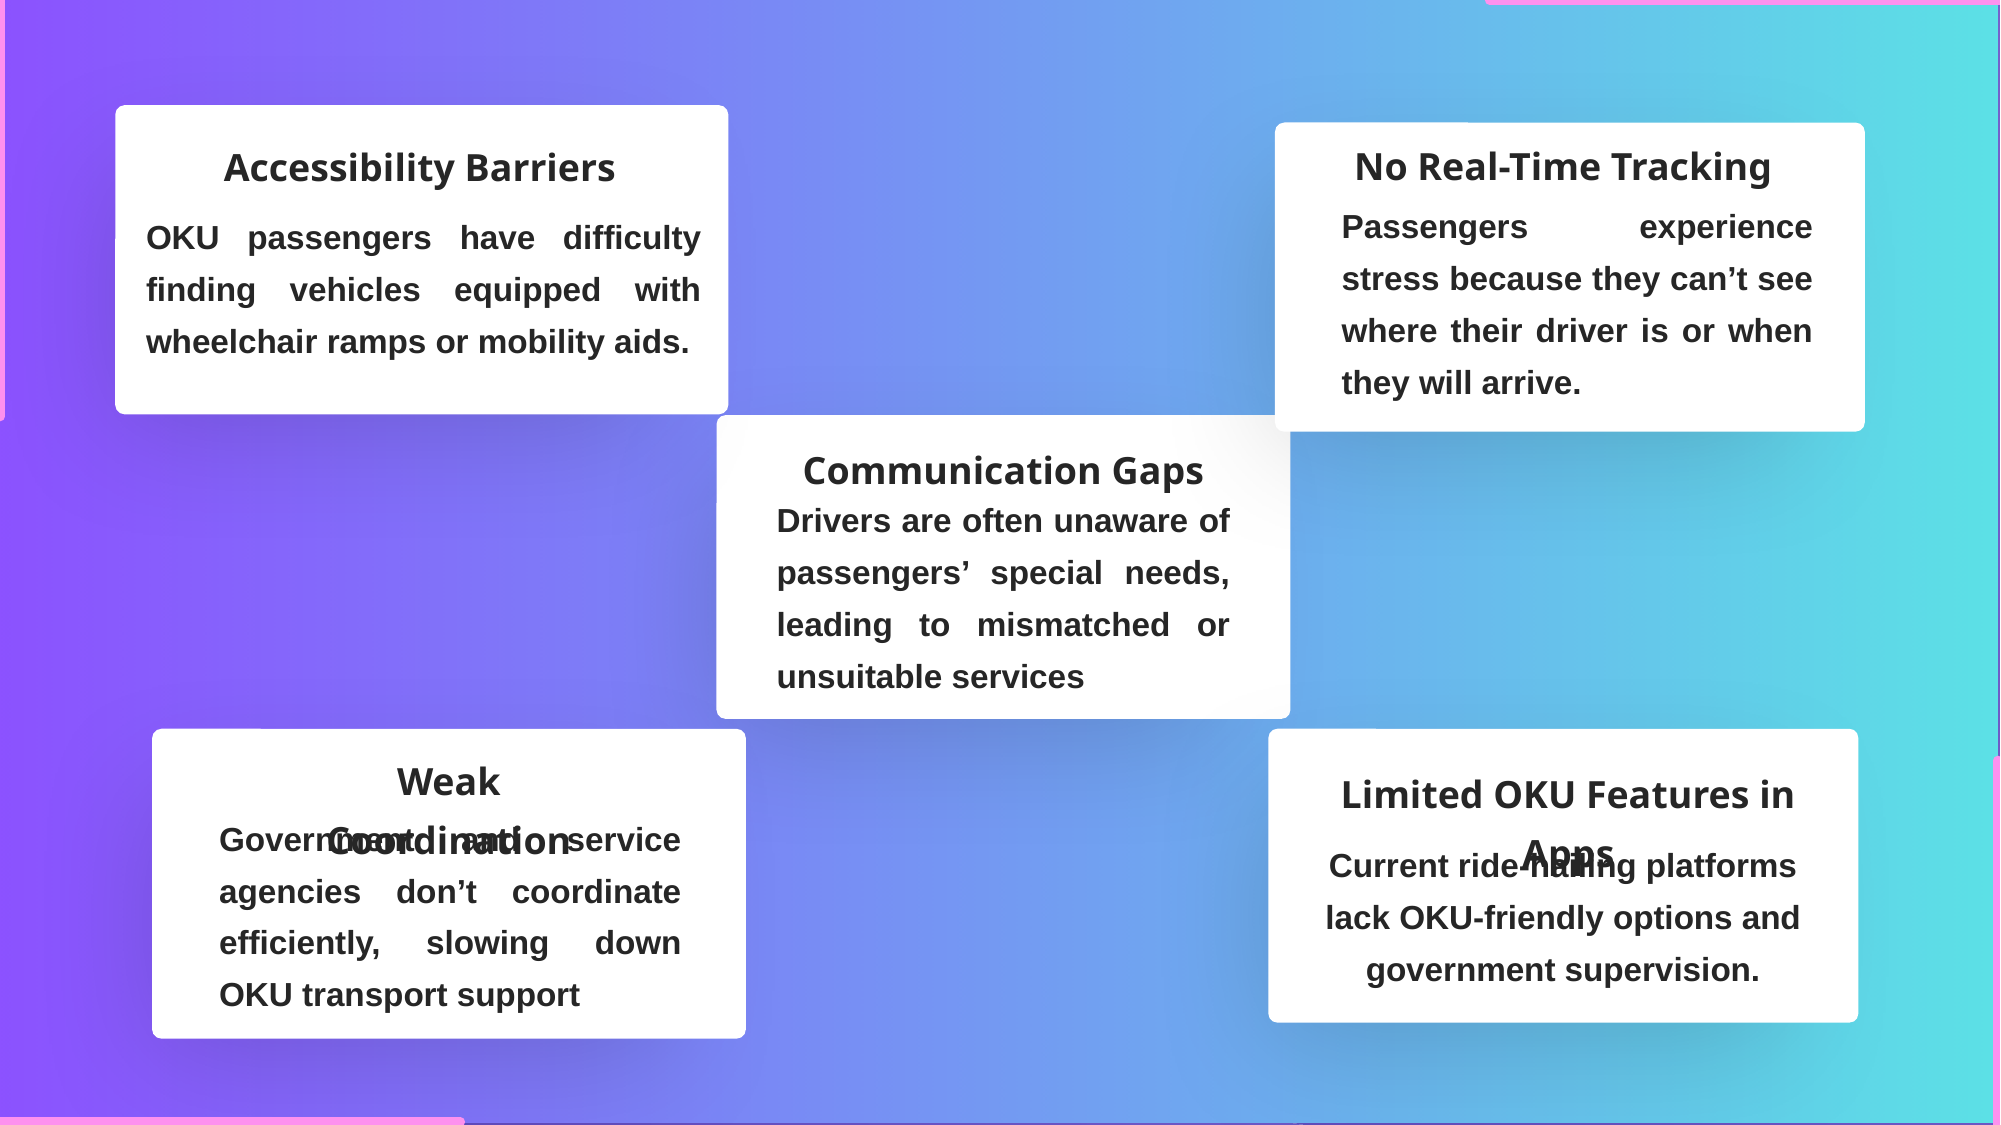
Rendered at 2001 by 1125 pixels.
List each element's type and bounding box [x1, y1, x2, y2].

text_box [1268, 728, 1860, 1023]
text_box [115, 105, 729, 415]
text_box [152, 728, 746, 1039]
text_box [1274, 122, 1865, 432]
text_box [716, 415, 1291, 729]
picture [0, 0, 1998, 1123]
